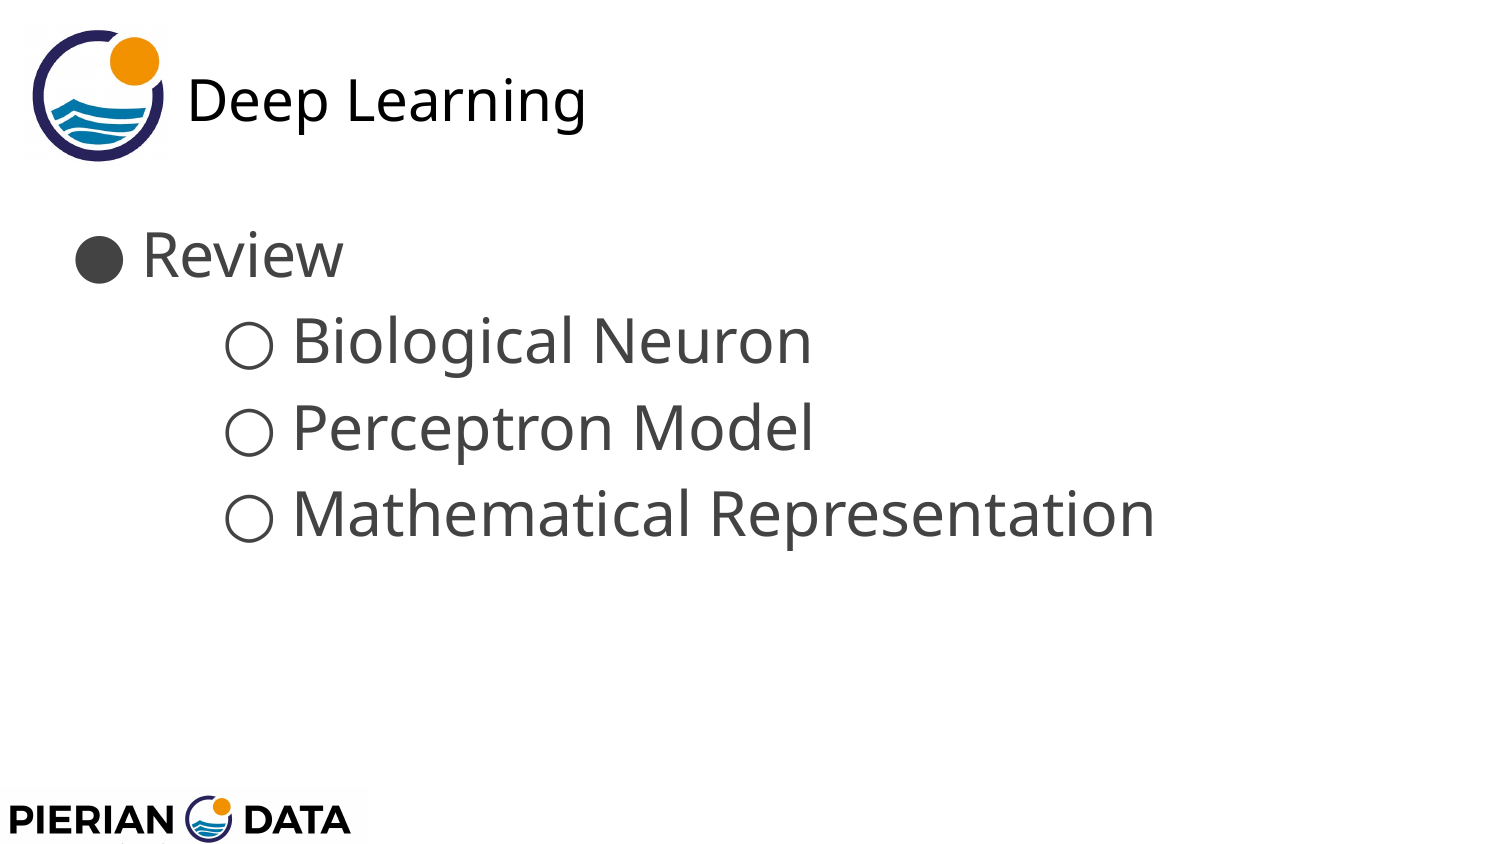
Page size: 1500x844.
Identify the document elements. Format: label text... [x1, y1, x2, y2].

picture [0, 787, 368, 844]
list Review Biological Neuron Perceptron Model Mathematical Representation [51, 189, 1449, 750]
title Deep Learning [176, 48, 1449, 143]
picture [24, 24, 172, 167]
